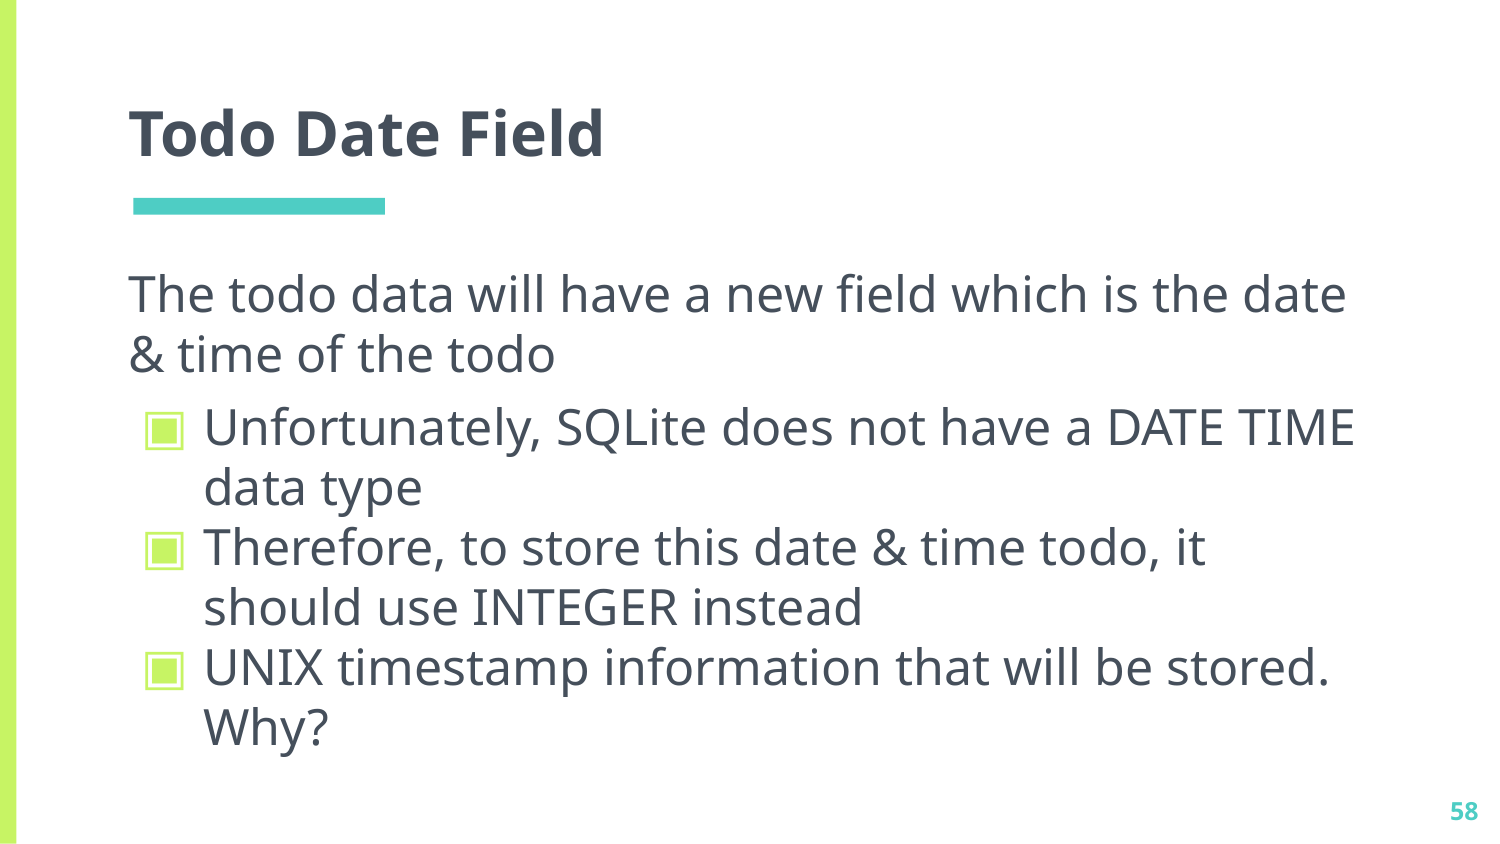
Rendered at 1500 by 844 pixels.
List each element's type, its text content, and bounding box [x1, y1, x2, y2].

title Todo Date Field [113, 24, 1387, 184]
list The todo data will have a new field which is the date & time of the todo Unfortunately, SQLite does not have a DATE TIME data type Therefore, to store this date & time todo, it should use INTEGER instead UNIX timestamp information that will be stored. Why? [113, 247, 1387, 719]
slide_number 58 [1403, 780, 1494, 832]
